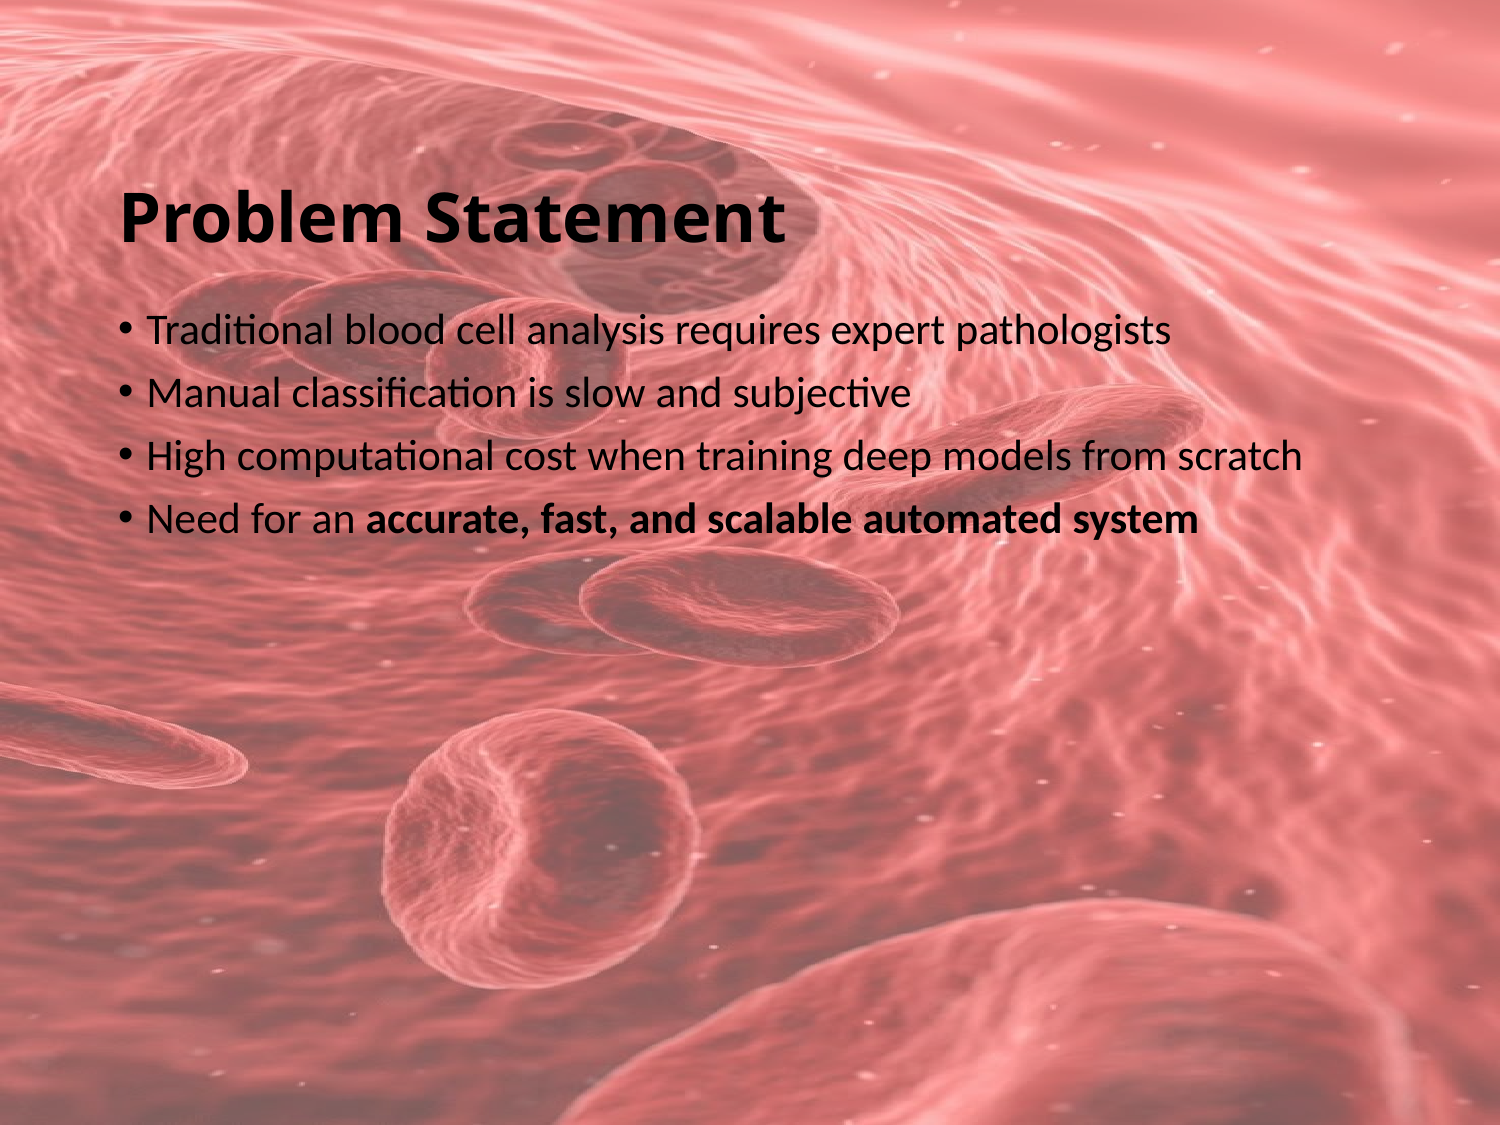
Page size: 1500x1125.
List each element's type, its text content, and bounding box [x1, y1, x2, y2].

title Problem Statement [103, 108, 1397, 299]
list Traditional blood cell analysis requires expert pathologists Manual classification is slow and subjective High computational cost when training deep models from scratch Need for an accurate, fast, and scalable automated system [103, 299, 1397, 1014]
